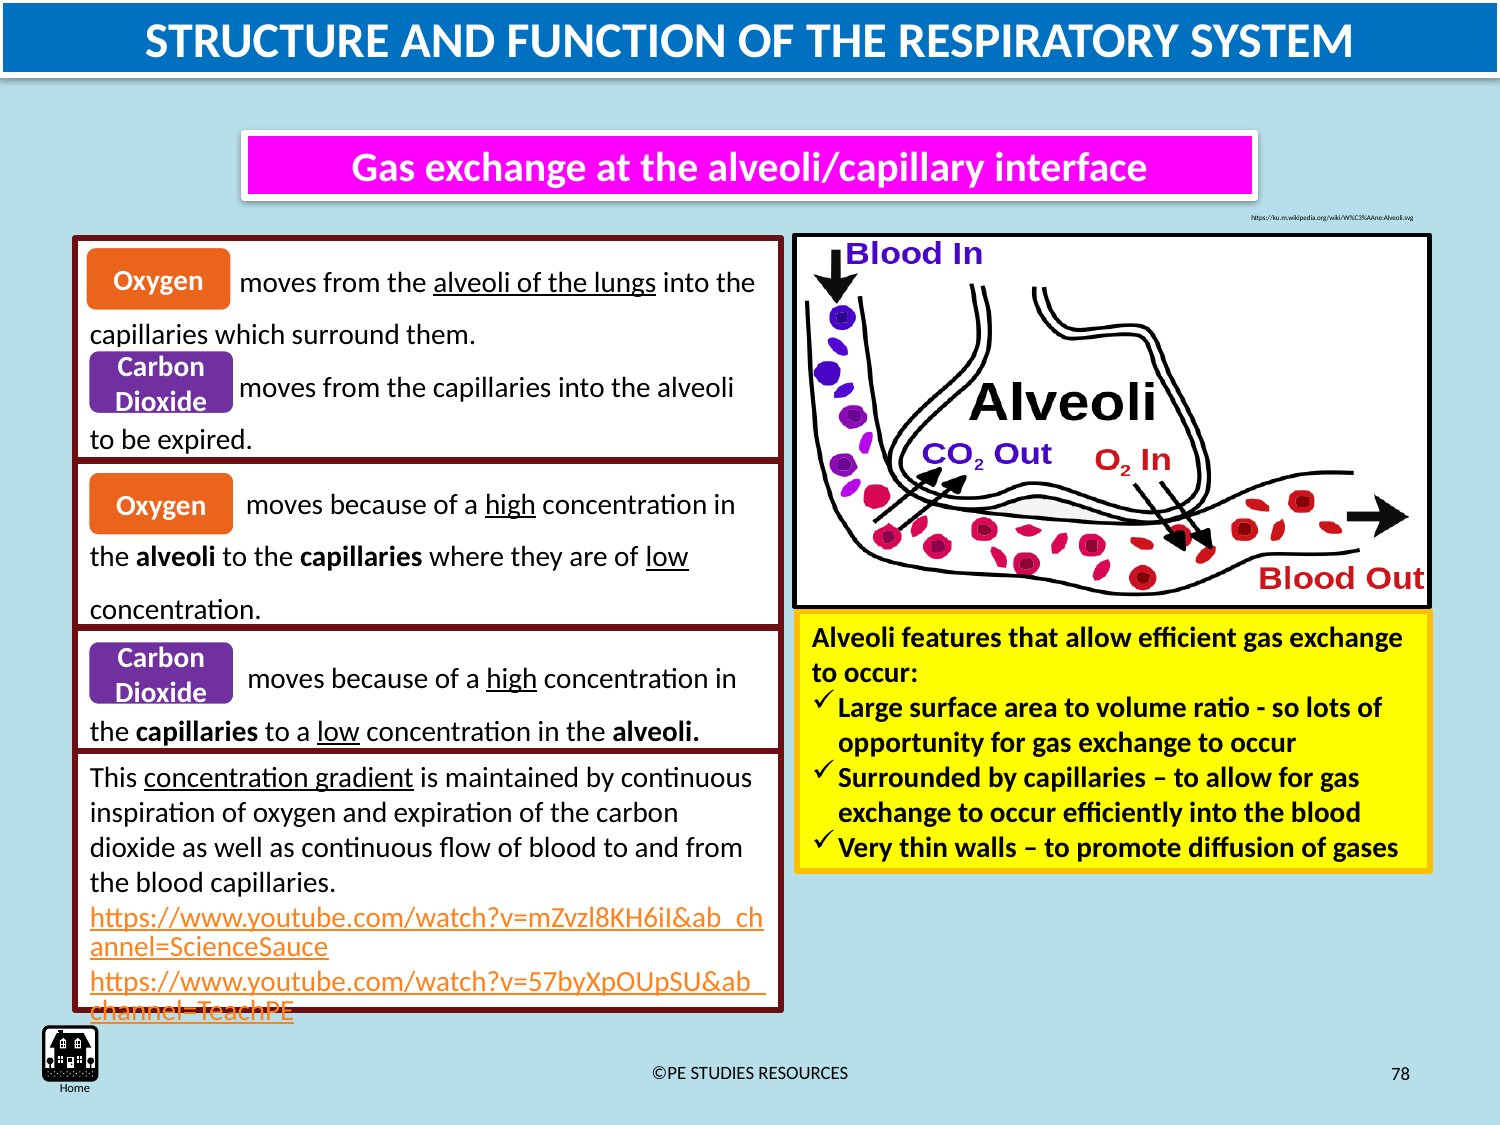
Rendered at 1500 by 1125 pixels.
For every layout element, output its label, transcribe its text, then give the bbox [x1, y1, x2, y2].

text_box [23, 1024, 127, 1103]
text_box This concentration gradient is maintained by continuous inspiration of oxygen and expiration of the carbon dioxide as well as continuous flow of blood to and from the blood capillaries. https://www.youtube.com/watch?v=mZvzl8KH6iI&ab_channel=ScienceSauce https://www.youtube.com/watch?v=57byXpOUpSU&ab_channel=TeachPE [75, 750, 782, 1011]
text_box 78 [1074, 1042, 1425, 1103]
picture [796, 236, 1428, 605]
text_box Oxygen [82, 243, 235, 314]
text_box moves because of a high concentration in the alveoli to the capillaries where they are of low concentration. [75, 460, 782, 627]
text_box Carbon Dioxide [85, 347, 238, 418]
text_box Carbon Dioxide [85, 638, 238, 708]
text_box Structure and function of The respiratory system [0, 0, 1500, 78]
text_box Alveoli features that allow efficient gas exchange to occur: Large surface area to volume ratio - so lots of opportunity for gas exchange to occur Surrounded by capillaries – to allow for gas exchange to occur efficiently into the blood Very thin walls – to promote diffusion of gases [797, 611, 1430, 871]
text_box Oxygen [85, 468, 238, 539]
text_box Gas exchange at the alveoli/capillary interface [241, 130, 1258, 201]
footer ©PE STUDIES RESOURCES [512, 1042, 988, 1103]
text_box moves from the alveoli of the lungs into the capillaries which surround them. moves from the capillaries into the alveoli to be expired. [75, 238, 782, 460]
text_box https://ku.m.wikipedia.org/wiki/W%C3%AAne:Alveoli.svg [1236, 206, 1429, 230]
text_box moves because of a high concentration in the capillaries to a low concentration in the alveoli. [75, 627, 782, 750]
